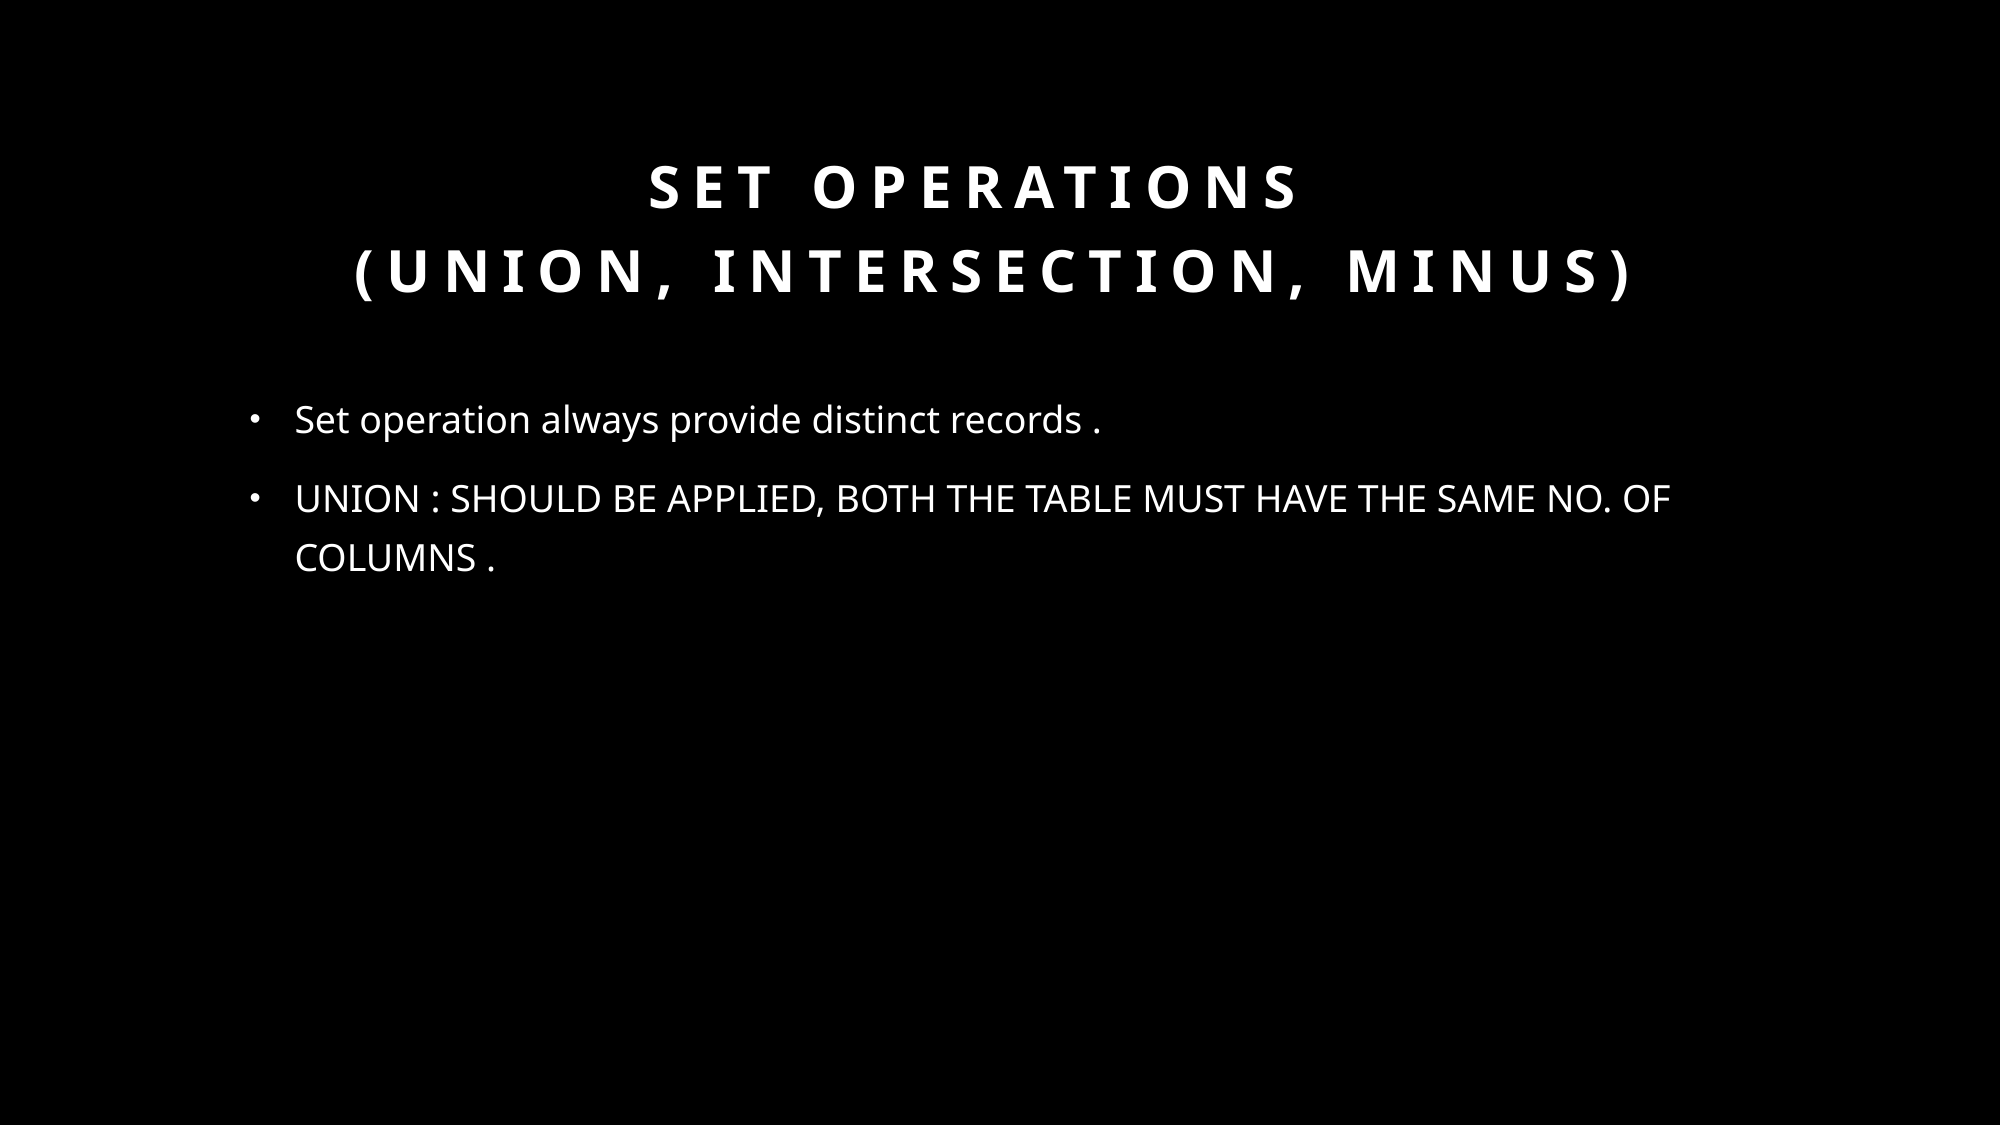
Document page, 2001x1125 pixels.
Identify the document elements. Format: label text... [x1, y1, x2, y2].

title SET OPERATIONS (UNION, INTERSECTION, MINUS) [234, 171, 1750, 313]
list Set operation always provide distinct records . UNION : SHOULD BE APPLIED, BOTH THE TABLE MUST HAVE THE SAME NO. OF COLUMNS . [234, 375, 1750, 1000]
